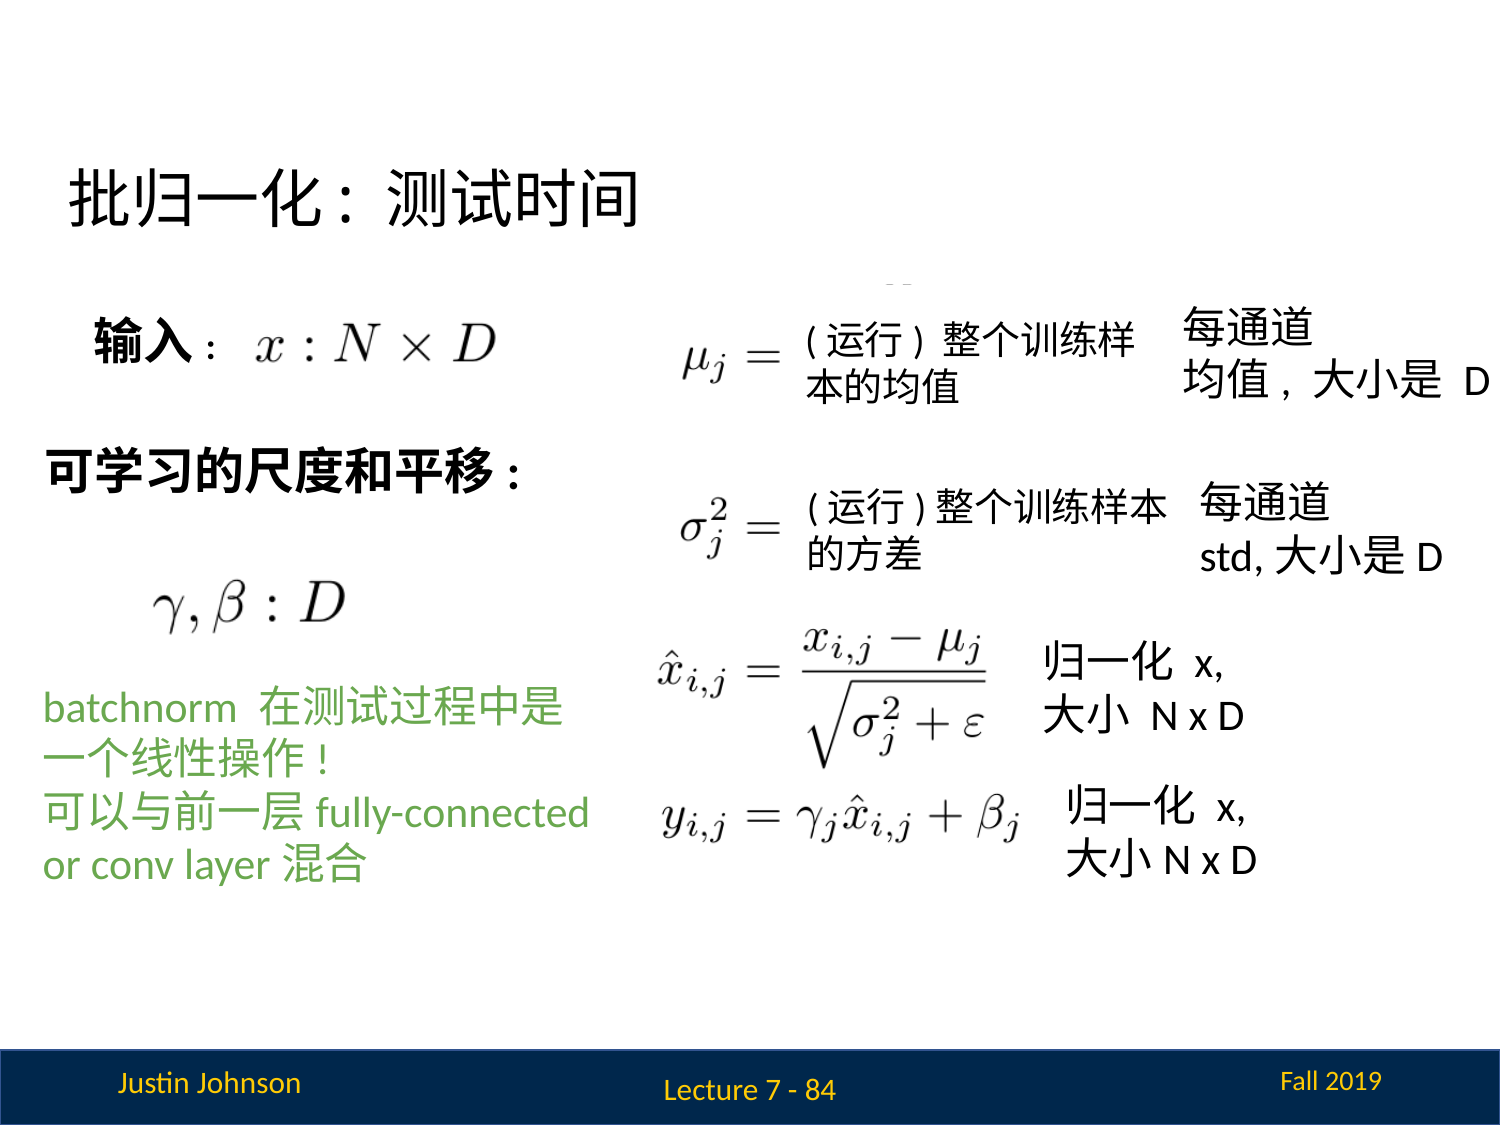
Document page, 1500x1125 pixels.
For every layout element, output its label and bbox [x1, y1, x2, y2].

text_box [1190, 618, 1375, 734]
text_box [1050, 762, 1352, 892]
text_box [1190, 284, 1500, 384]
slide_number [547, 1057, 953, 1118]
text_box [1190, 451, 1498, 608]
picture [648, 277, 1190, 863]
text_box [78, 294, 271, 378]
text_box [29, 424, 555, 568]
text_box [27, 663, 621, 892]
picture [234, 307, 532, 388]
picture [136, 567, 381, 649]
title [52, 159, 919, 244]
